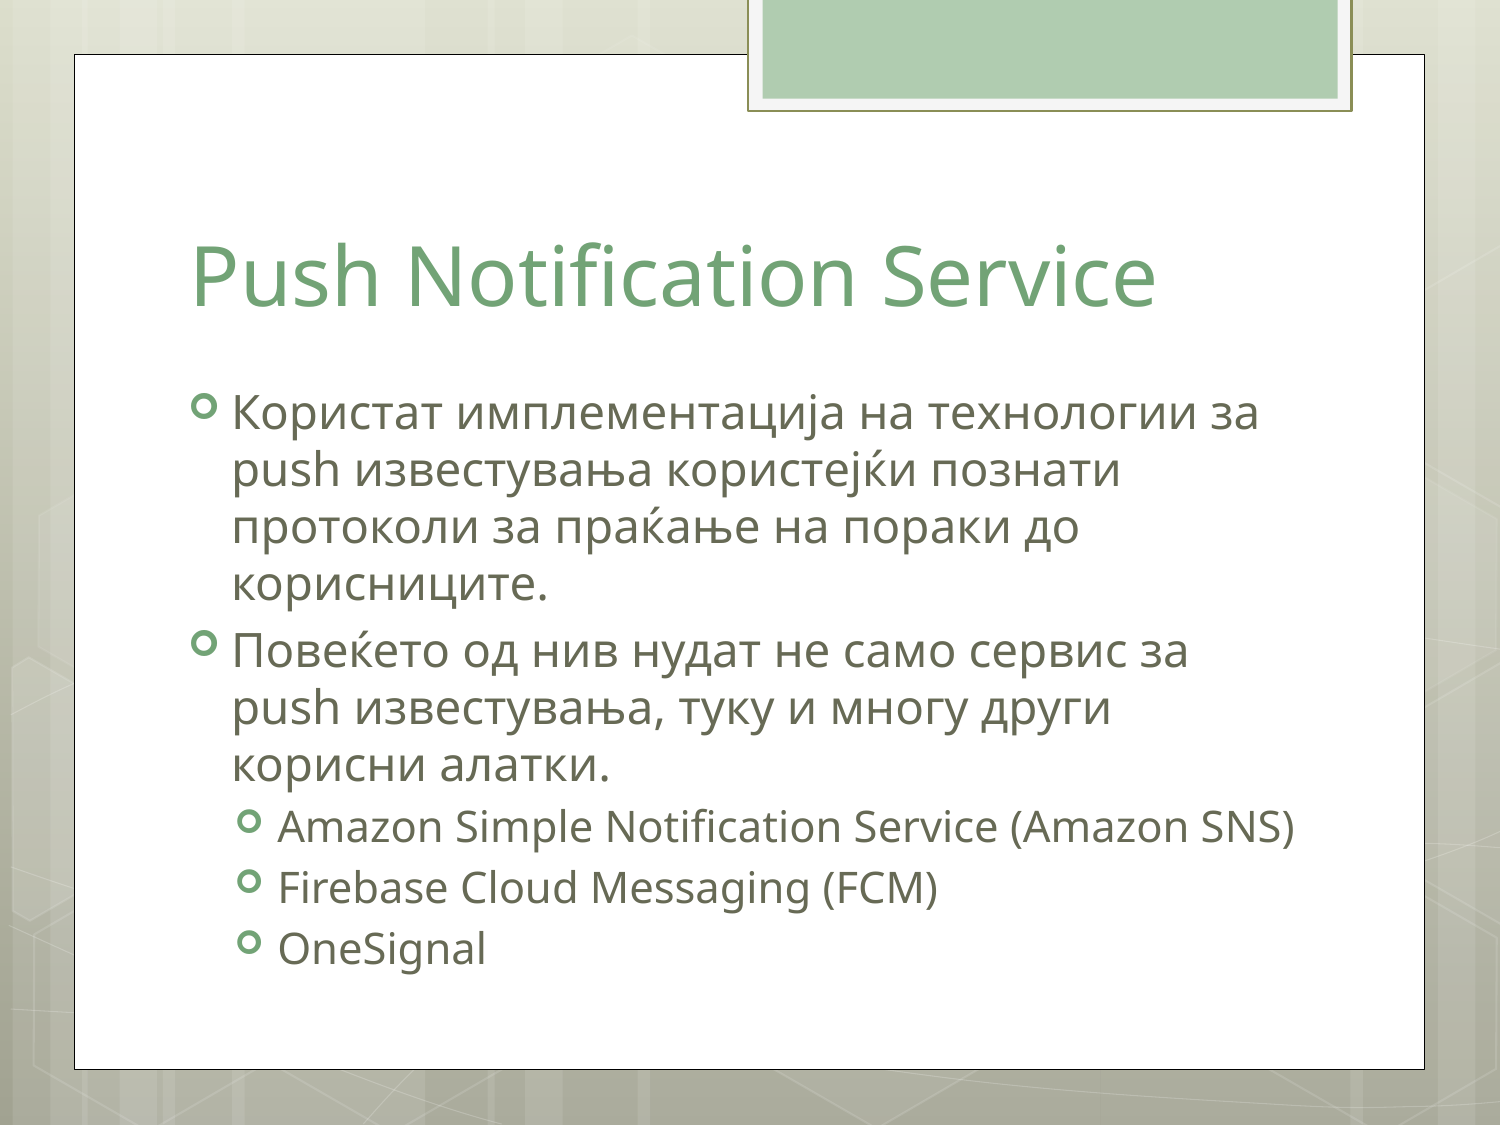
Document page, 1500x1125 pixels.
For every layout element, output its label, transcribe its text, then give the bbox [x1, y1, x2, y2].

list Користат имплементација на технологии за push известувања користејќи познати протоколи за праќање на пораки до корисниците. Повеќето од нив нудат не само сервис за push известувања, туку и многу други корисни алатки. Amazon Simple Notification Service (Amazon SNS) Firebase Cloud Messaging (FCM) OneSignal [162, 375, 1317, 1025]
title Push Notification Service [174, 200, 1328, 332]
